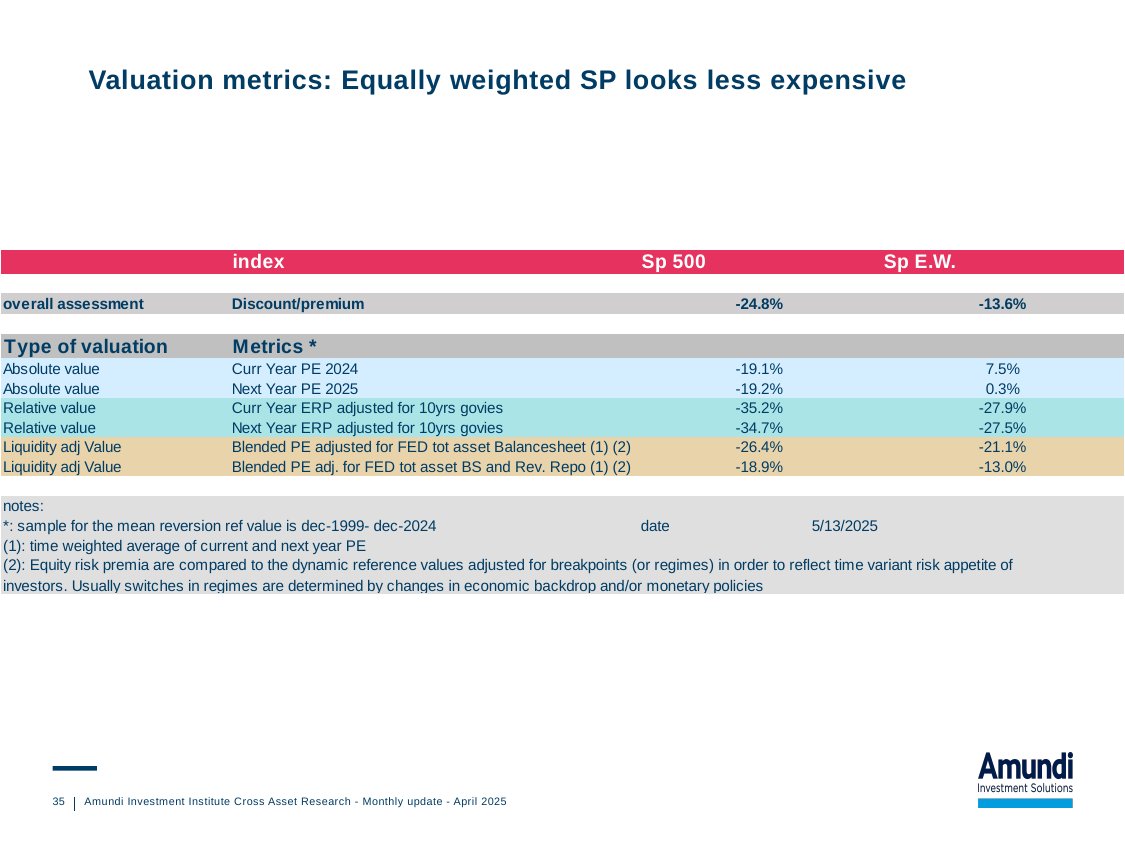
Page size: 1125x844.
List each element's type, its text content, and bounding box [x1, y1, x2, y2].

slide_number 35 [52, 794, 75, 817]
title Valuation metrics: Equally weighted SP looks less expensive [88, 66, 1043, 115]
footer Amundi Investment Institute Cross Asset Research - Monthly update - April 2025 [84, 794, 726, 817]
picture [978, 752, 1073, 798]
picture [0, 248, 1125, 595]
